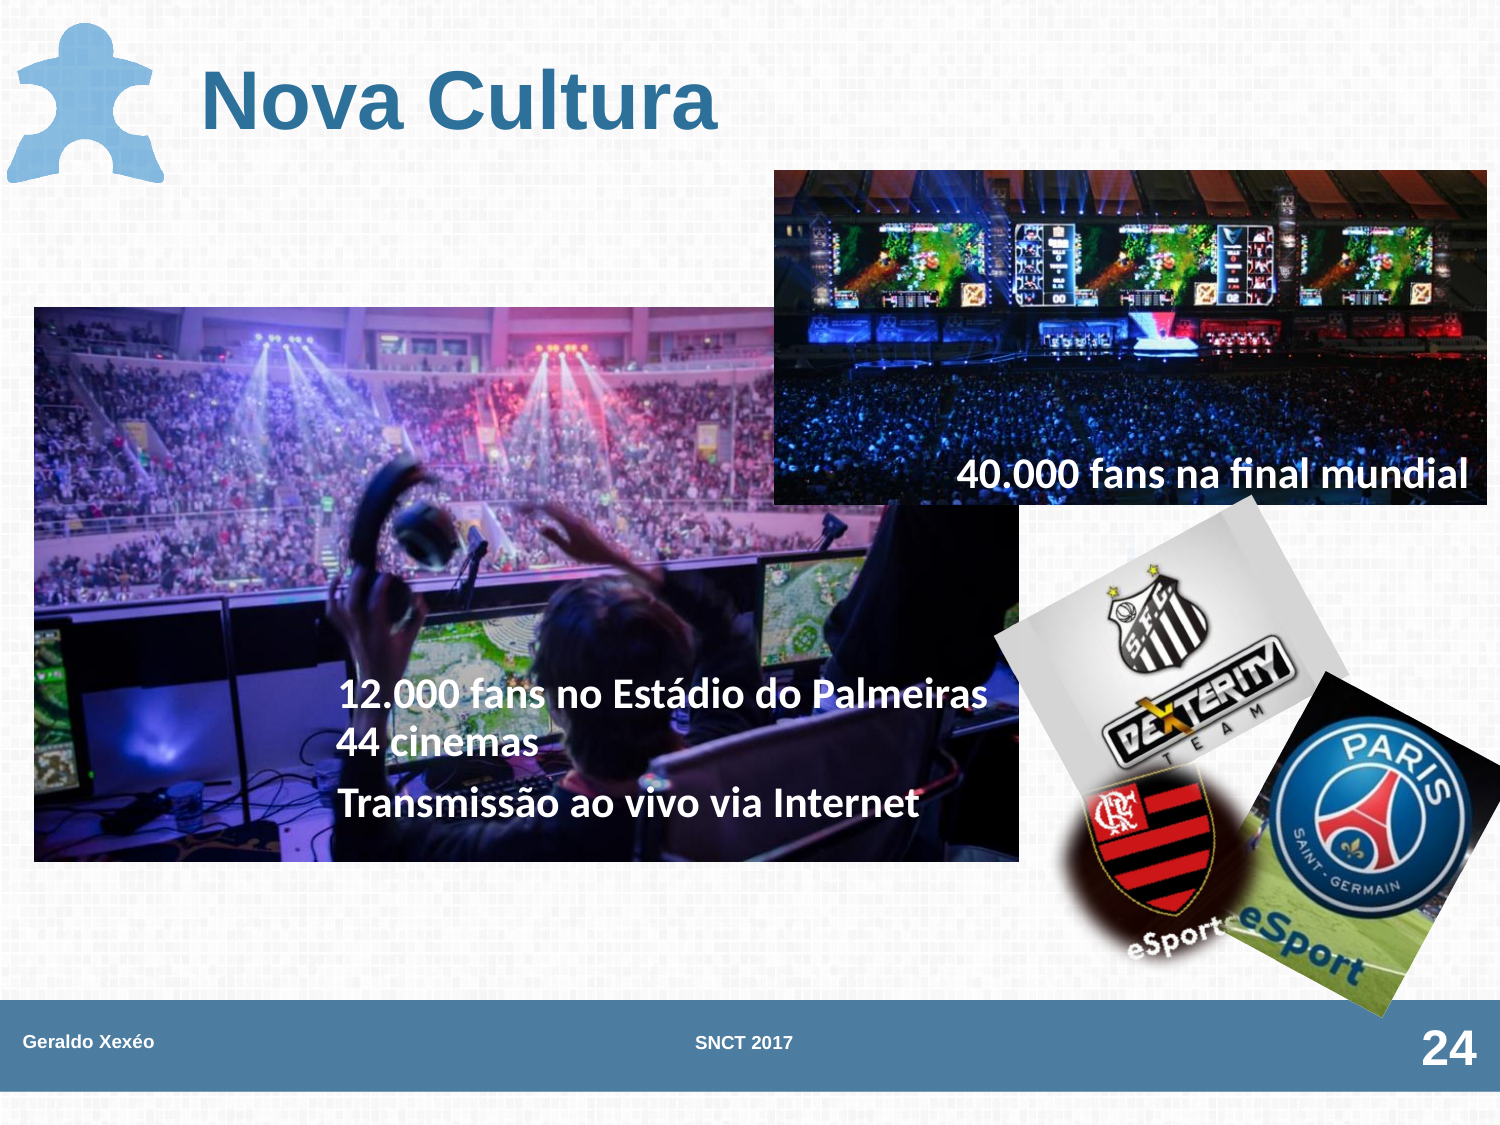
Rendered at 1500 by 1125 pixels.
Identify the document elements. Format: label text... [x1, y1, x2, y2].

title Nova Cultura [185, 11, 1481, 195]
slide_number 24 [1297, 1021, 1492, 1069]
footer SNCT 2017 [526, 1018, 962, 1066]
picture [0, 0, 1500, 1125]
slide_number Geraldo Xexéo [7, 1017, 203, 1066]
